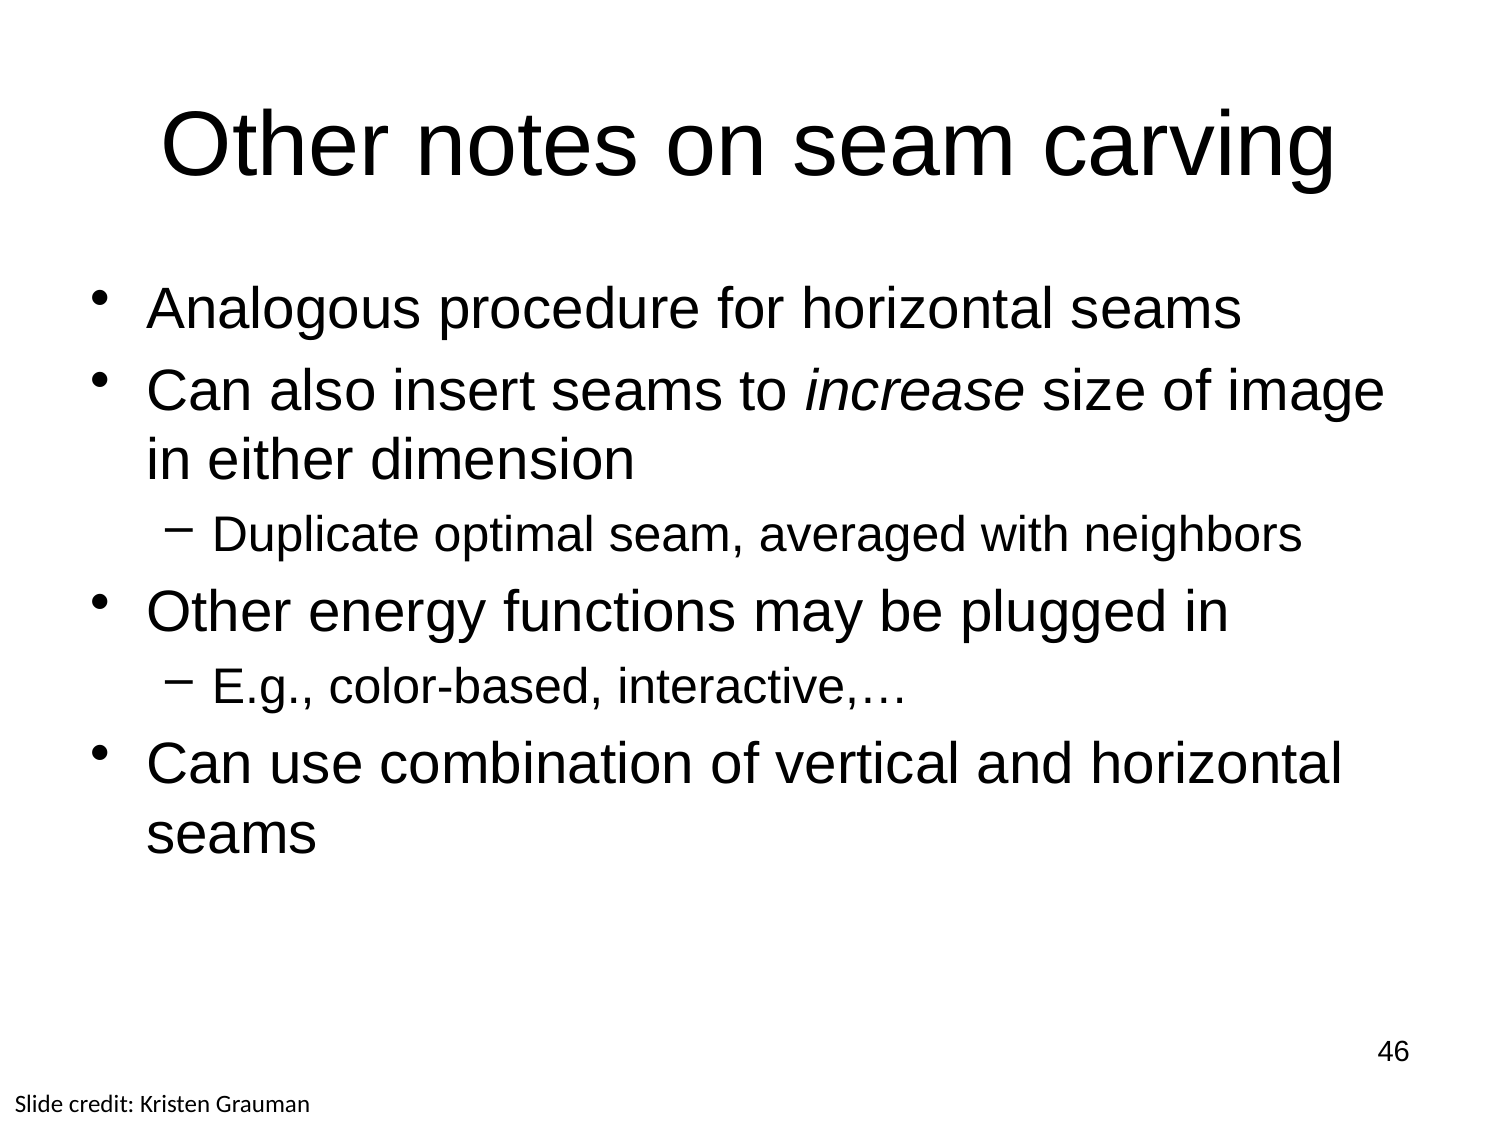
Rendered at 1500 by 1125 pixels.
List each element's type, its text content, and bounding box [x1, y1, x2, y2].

title Other notes on seam carving [74, 44, 1426, 233]
slide_number 46 [1074, 1024, 1426, 1103]
text_box Slide credit: Kristen Grauman [0, 1079, 413, 1125]
list Analogous procedure for horizontal seams Can also insert seams to increase size of image in either dimension Duplicate optimal seam, averaged with neighbors Other energy functions may be plugged in E.g., color-based, interactive,… Can use combination of vertical and horizontal seams [74, 262, 1426, 1006]
